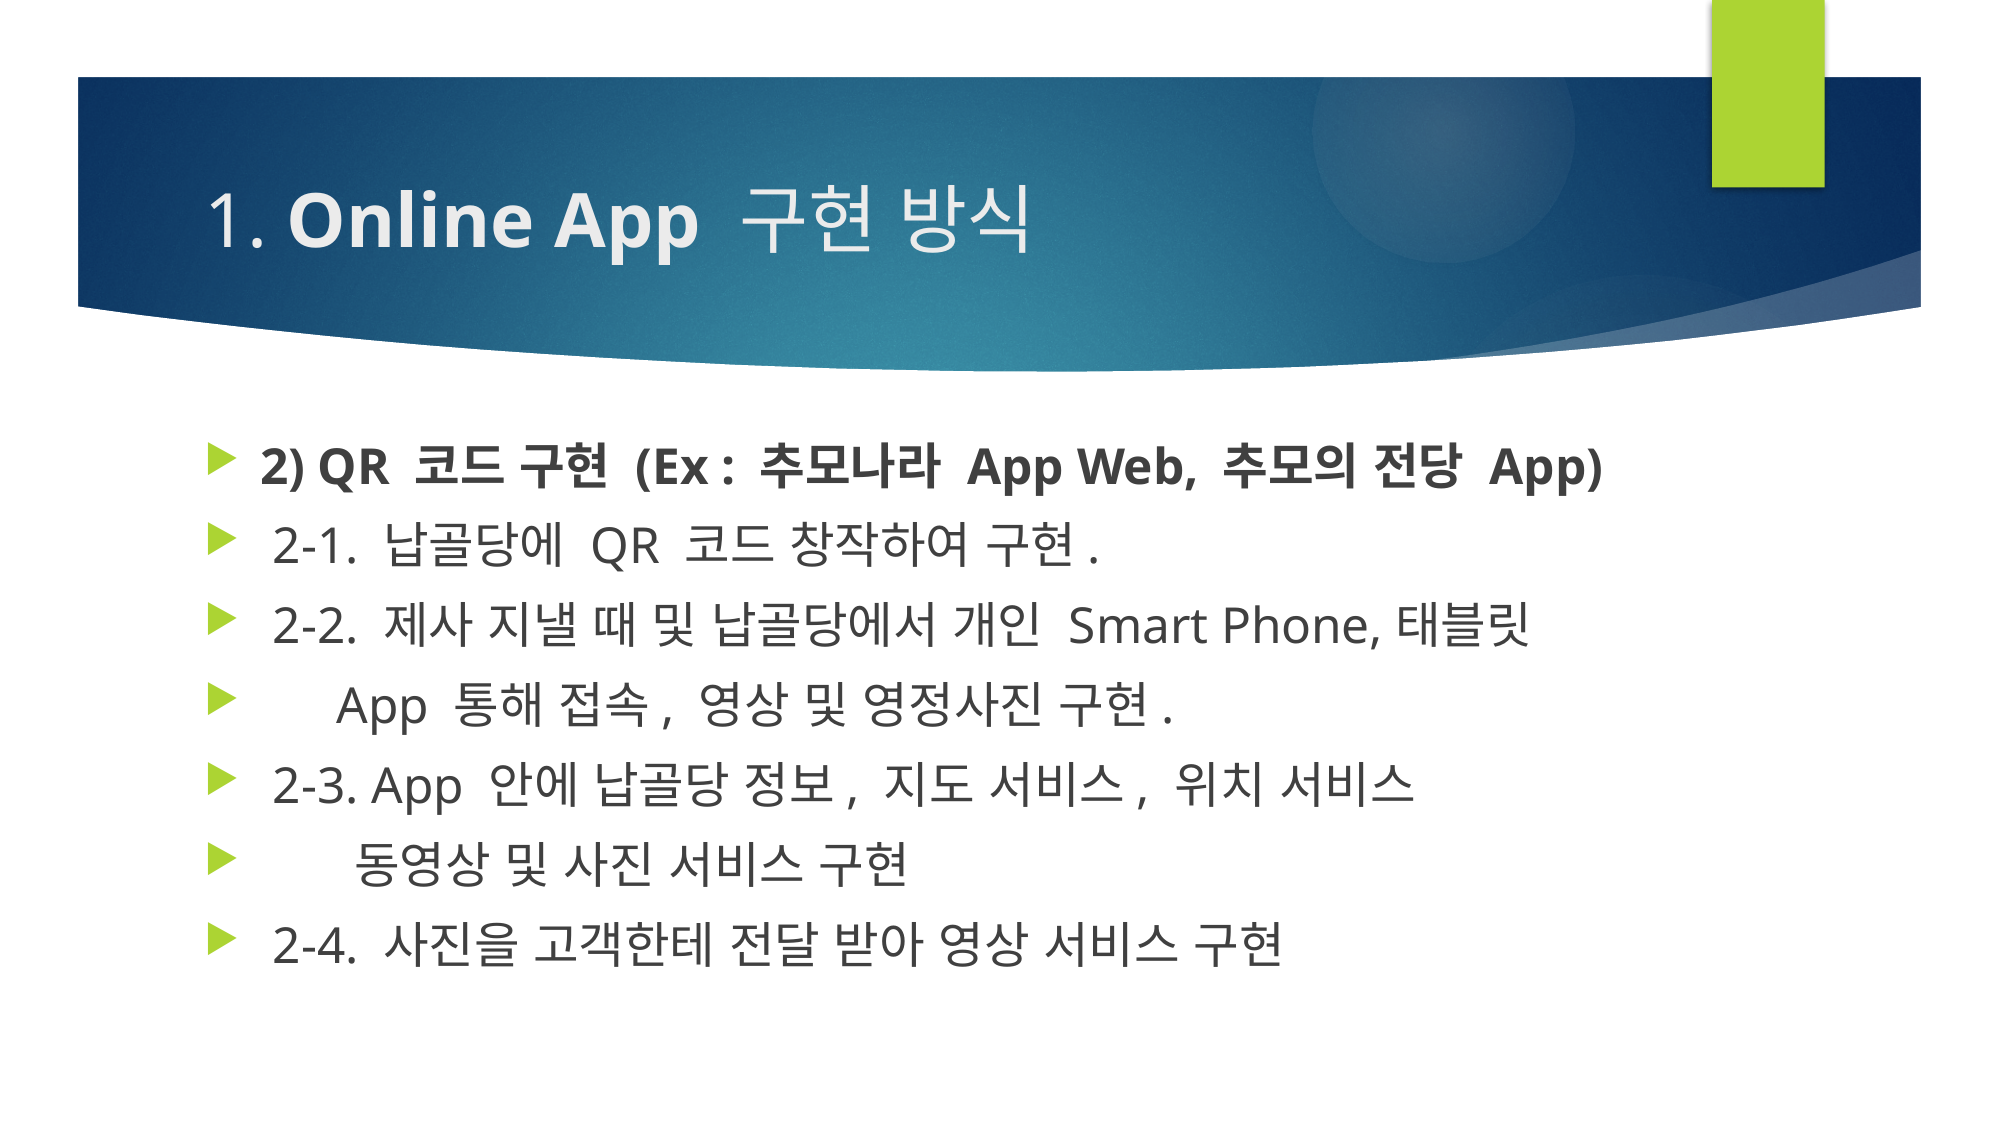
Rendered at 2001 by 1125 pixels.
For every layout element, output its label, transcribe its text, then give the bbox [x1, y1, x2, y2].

list 2) QR 코드 구현 (Ex : 추모나라 App Web, 추모의 전당 App) 2-1. 납골당에 QR 코드 창작하여 구현. 2-2. 제사 지낼 때 및 납골당에서 개인 Smart Phone,태블릿 App 통해 접속, 영상 및 영정사진 구현. 2-3. App 안에 납골당 정보, 지도 서비스, 위치 서비스 동영상 및 사진 서비스 구현 2-4. 사진을 고객한테 전달 받아 영상 서비스 구현 [189, 427, 1627, 988]
title 1. Online App 구현 방식 [189, 159, 1627, 276]
